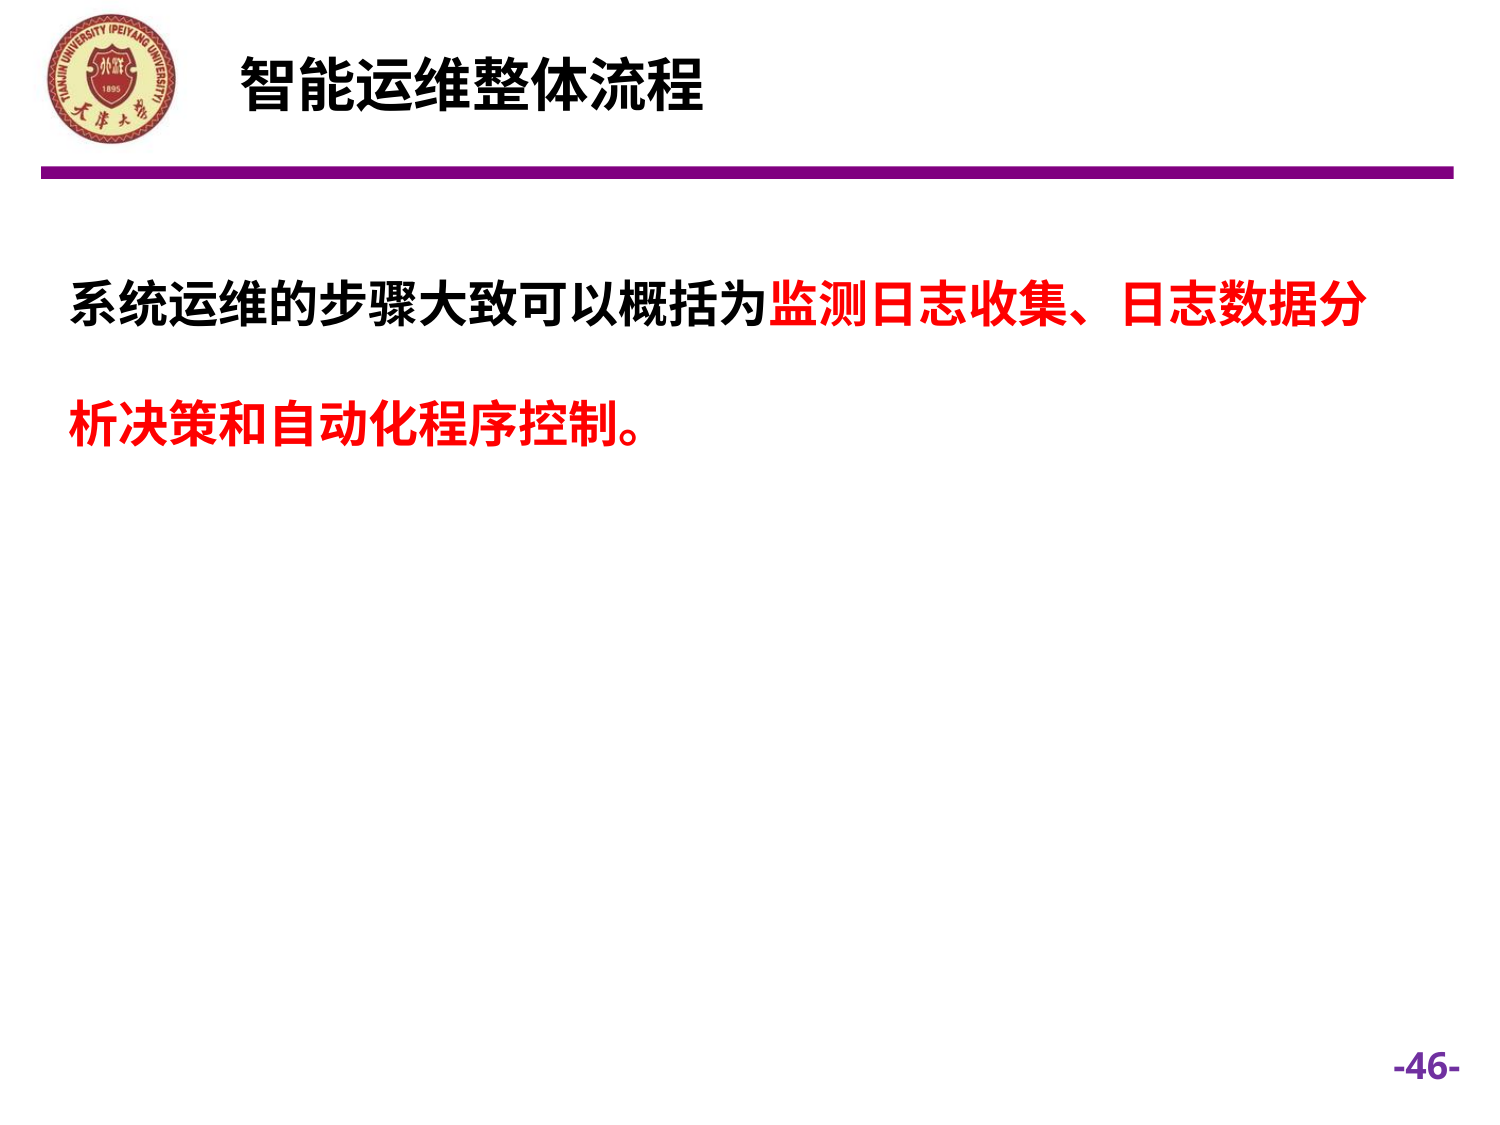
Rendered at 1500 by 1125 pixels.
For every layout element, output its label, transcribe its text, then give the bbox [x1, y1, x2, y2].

text_box 系统运维的步骤大致可以概括为监测日志收集、日志数据分析决策和自动化程序控制。 [53, 204, 1397, 460]
text_box 智能运维整体流程 [75, 40, 869, 126]
picture [0, 0, 211, 159]
